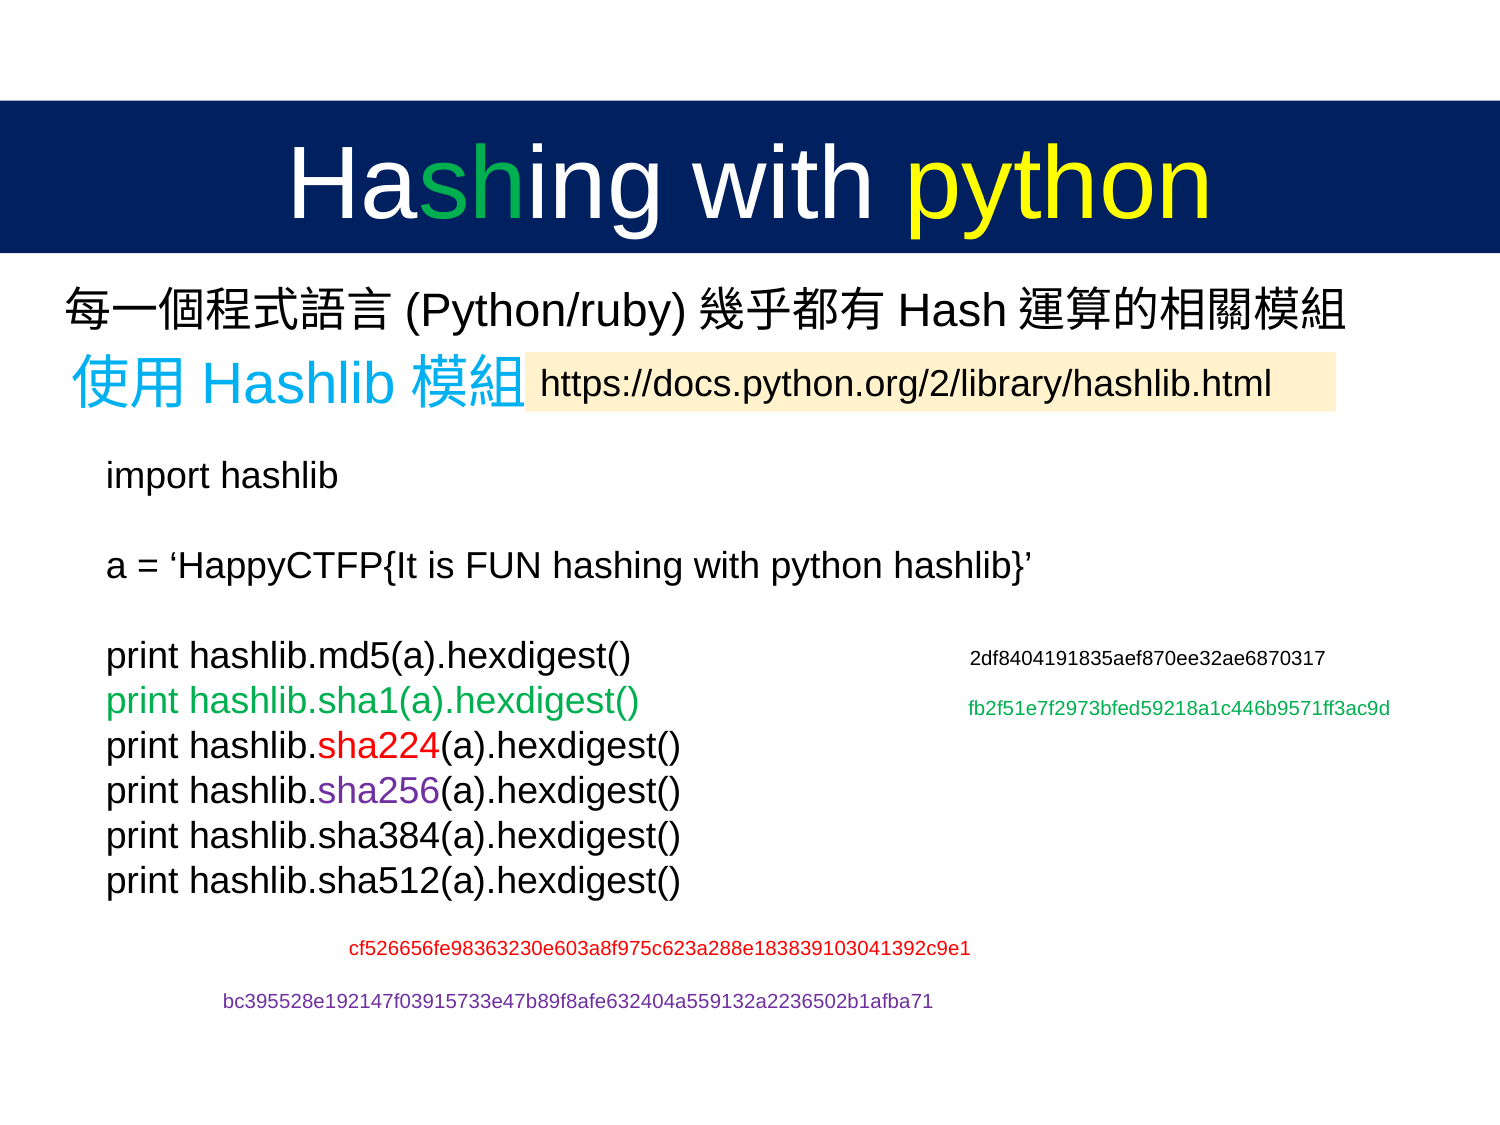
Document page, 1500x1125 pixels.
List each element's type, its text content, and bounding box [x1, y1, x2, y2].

text_box Hashing with python [0, 98, 1500, 255]
text_box 2df8404191835aef870ee32ae6870317 [954, 637, 1342, 677]
text_box 每一個程式語言(Python/ruby)幾乎都有Hash運算的相關模組 [49, 272, 1376, 344]
text_box bc395528e192147f03915733e47b89f8afe632404a559132a2236502b1afba71 [208, 980, 1463, 1020]
text_box fb2f51e7f2973bfed59218a1c446b9571ff3ac9d [953, 687, 1427, 727]
text_box import hashlib a = ‘HappyCTFP{It is FUN hashing with python hashlib}’ print hashlib.md5(a).hexdigest() print hashlib.sha1(a).hexdigest() print hashlib.sha224(a).hexdigest() print hashlib.sha256(a).hexdigest() print hashlib.sha384(a).hexdigest() print hashlib.sha512(a).hexdigest() [91, 444, 1120, 909]
text_box 使用Hashlib模組 [56, 337, 559, 423]
text_box cf526656fe98363230e603a8f975c623a288e183839103041392c9e1 [334, 927, 1427, 967]
text_box https://docs.python.org/2/library/hashlib.html [559, 352, 1336, 412]
